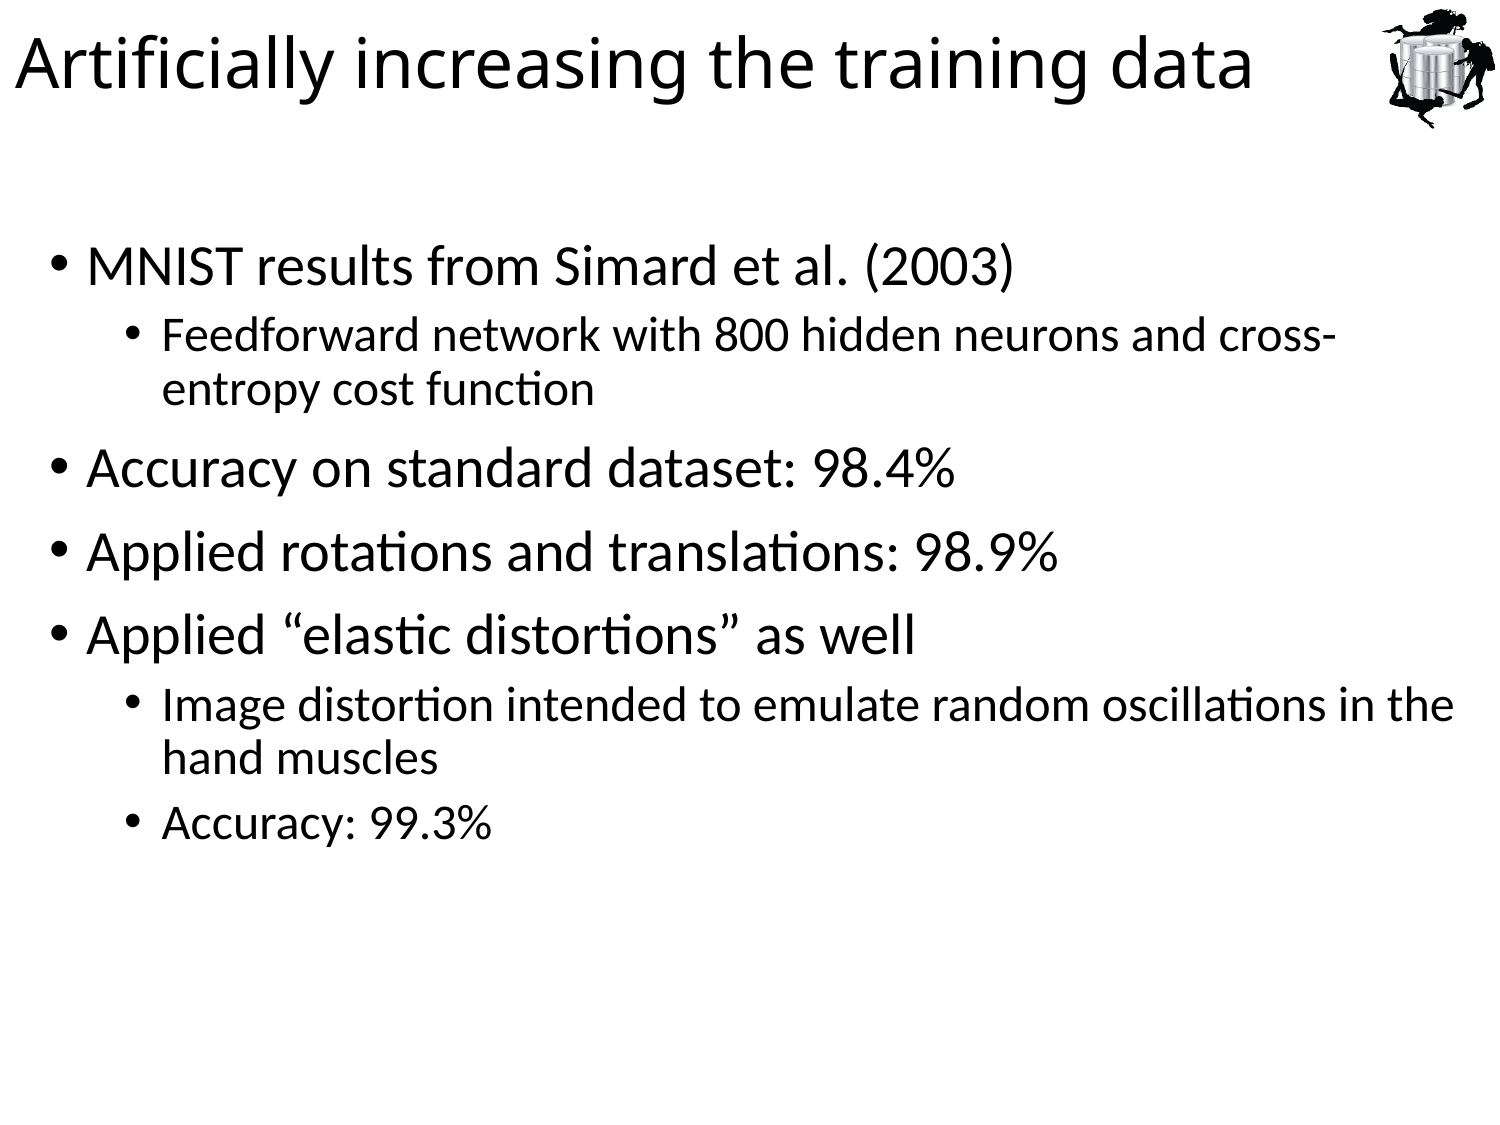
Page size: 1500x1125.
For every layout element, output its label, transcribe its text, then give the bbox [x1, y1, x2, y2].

picture [1377, 5, 1498, 131]
title Artificially increasing the training data [0, 0, 1377, 131]
list MNIST results from Simard et al. (2003) Feedforward network with 800 hidden neurons and cross-entropy cost function Accuracy on standard dataset: 98.4% Applied rotations and translations: 98.9% Applied “elastic distortions” as well Image distortion intended to emulate random oscillations in the hand muscles Accuracy: 99.3% [34, 227, 1482, 1066]
